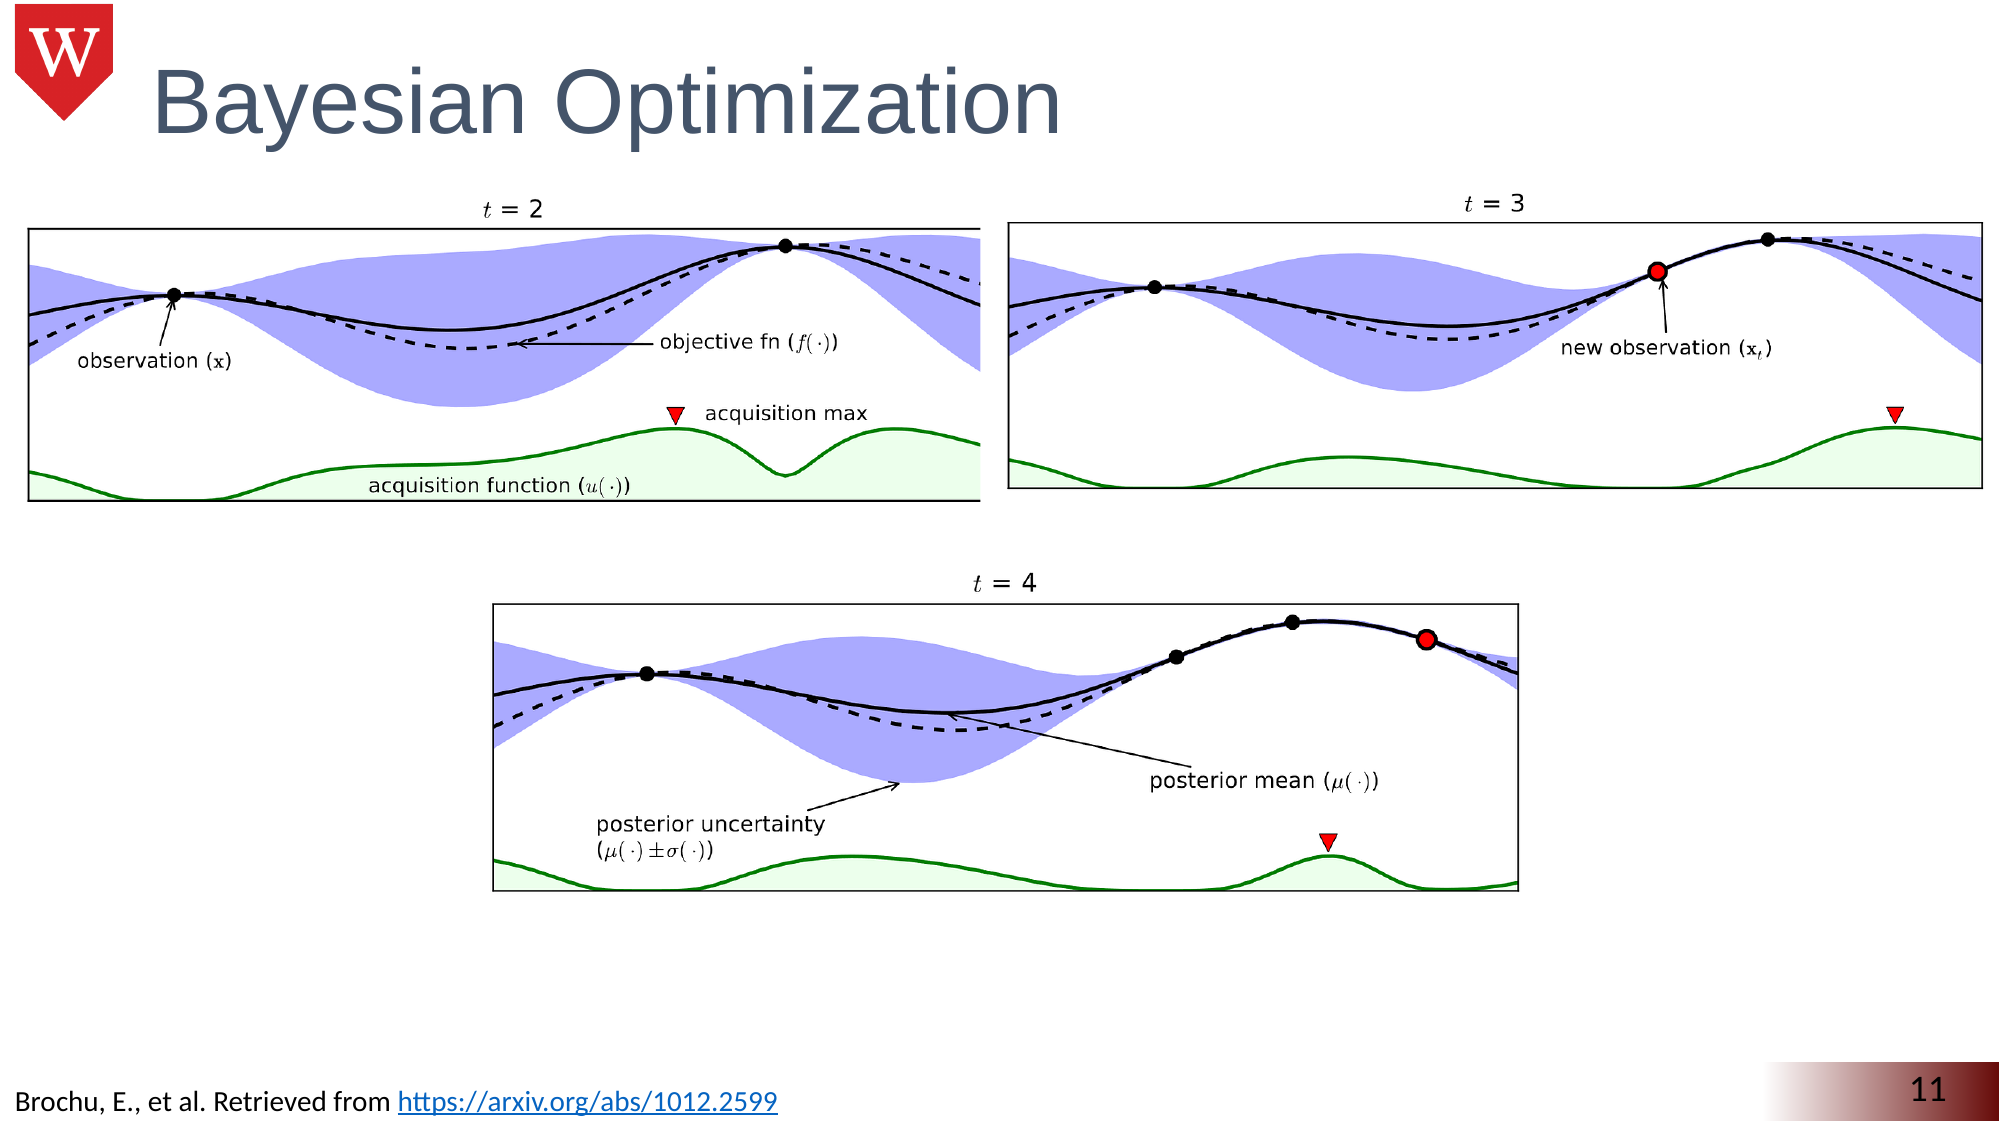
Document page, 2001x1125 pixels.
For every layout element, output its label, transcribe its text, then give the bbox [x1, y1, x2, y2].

picture [0, 178, 2000, 512]
picture [0, 0, 137, 133]
picture [463, 562, 1537, 904]
list Bayesian Optimization [136, 46, 2000, 179]
text_box Brochu, E., et al. Retrieved from https://arxiv.org/abs/1012.2599 [0, 1074, 1915, 1125]
